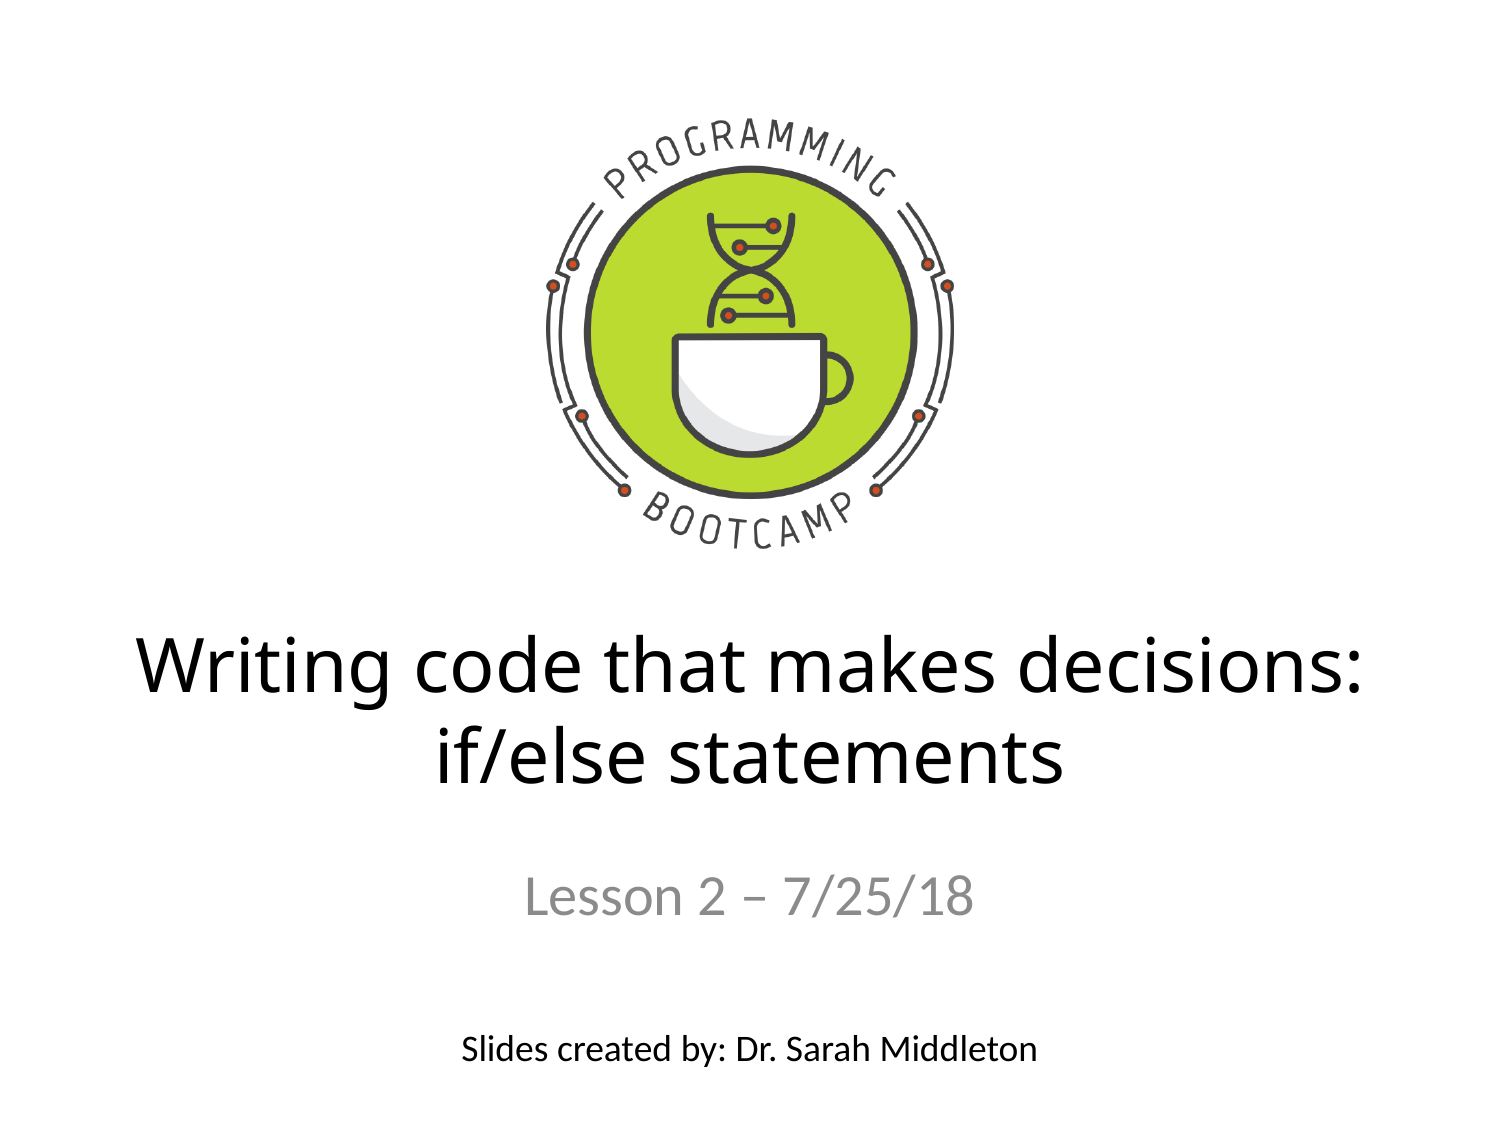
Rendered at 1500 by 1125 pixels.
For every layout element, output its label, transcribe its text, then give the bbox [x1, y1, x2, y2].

text_box Slides created by: Dr. Sarah Middleton [446, 1016, 1054, 1077]
picture [546, 112, 954, 559]
title Writing code that makes decisions: if/else statements [112, 587, 1388, 829]
subtitle Lesson 2 – 7/25/18 [225, 849, 1275, 1025]
